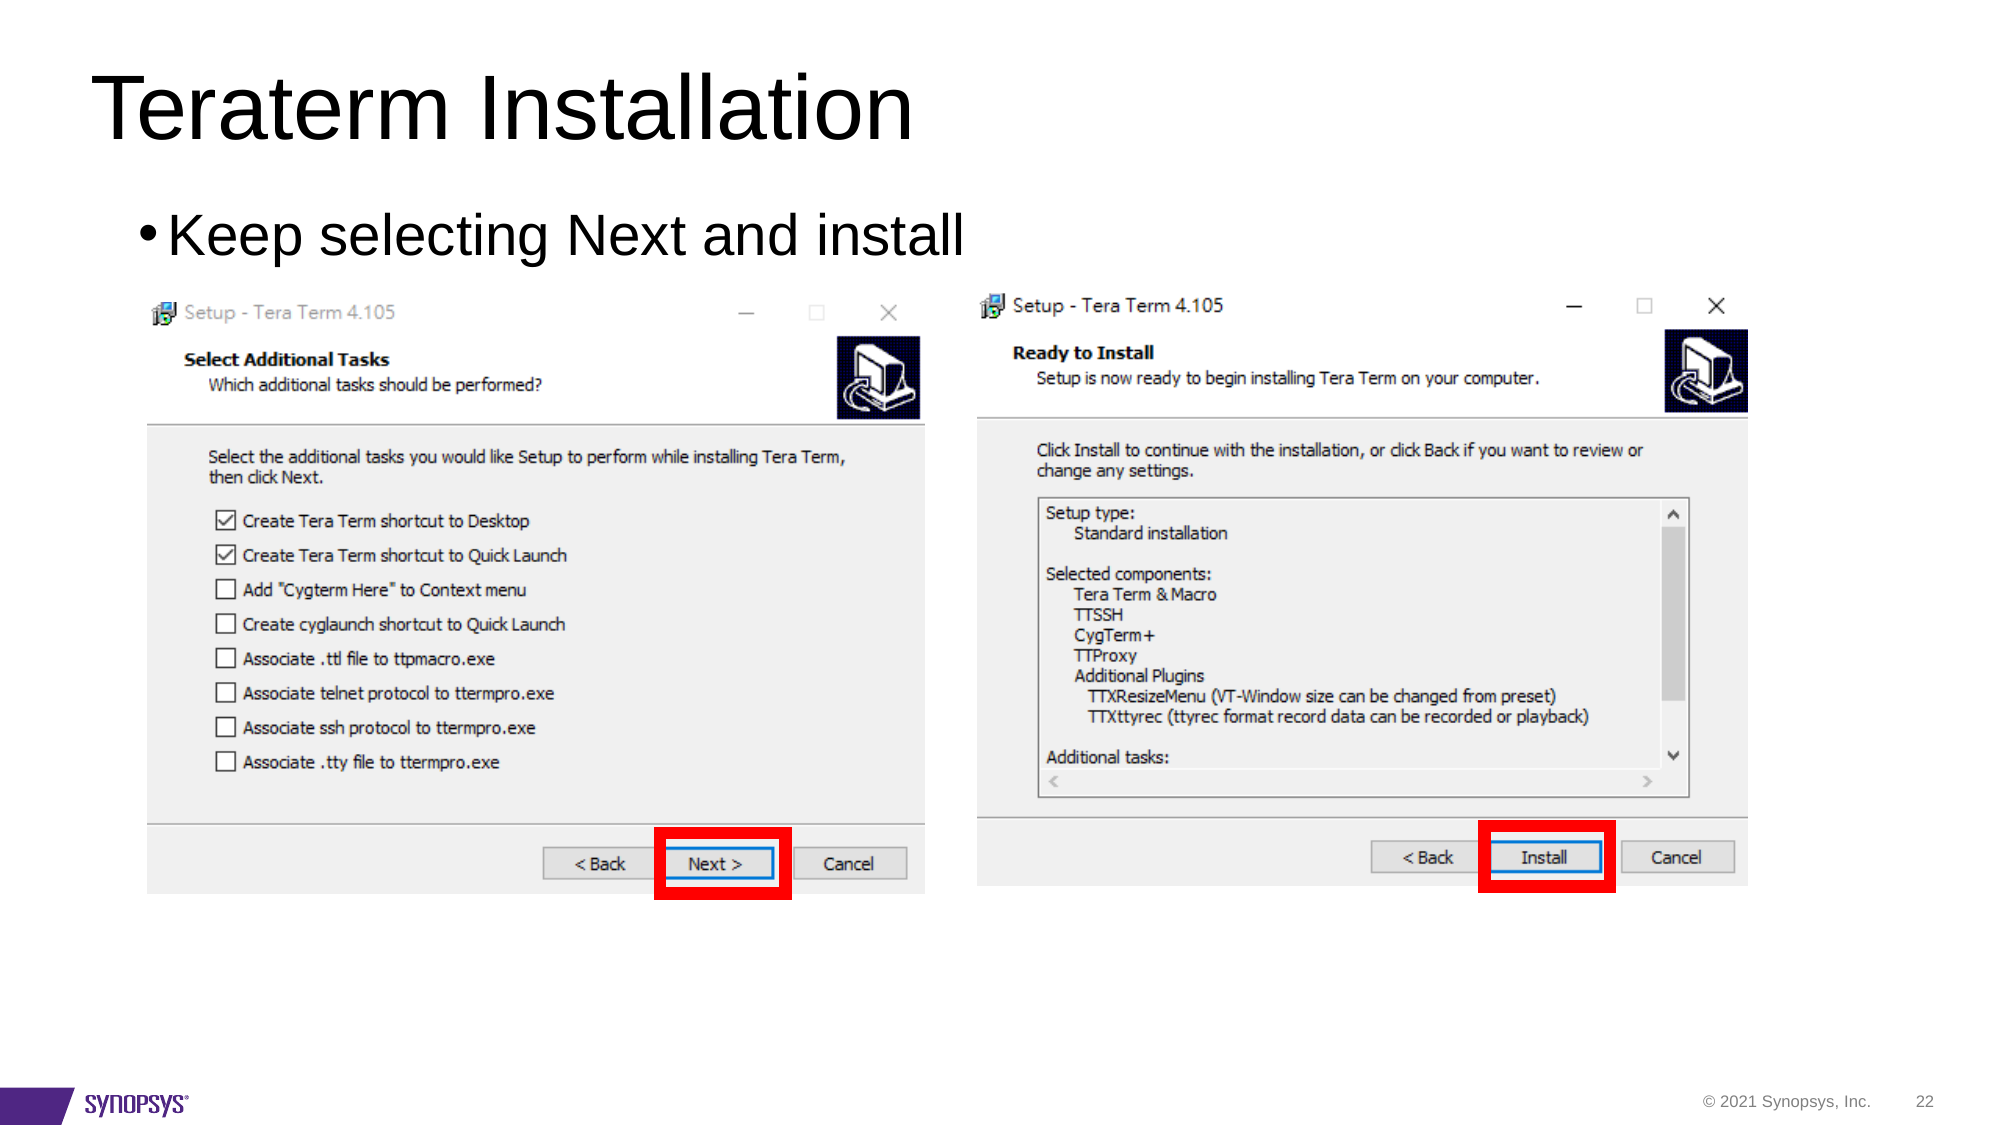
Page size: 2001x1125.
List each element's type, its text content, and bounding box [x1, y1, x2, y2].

picture [147, 302, 925, 894]
text_box Keep selecting Next and install [124, 189, 1682, 1039]
text_box [99, 164, 1657, 1014]
picture [977, 292, 1748, 886]
title Teraterm Installation [75, 0, 1926, 165]
